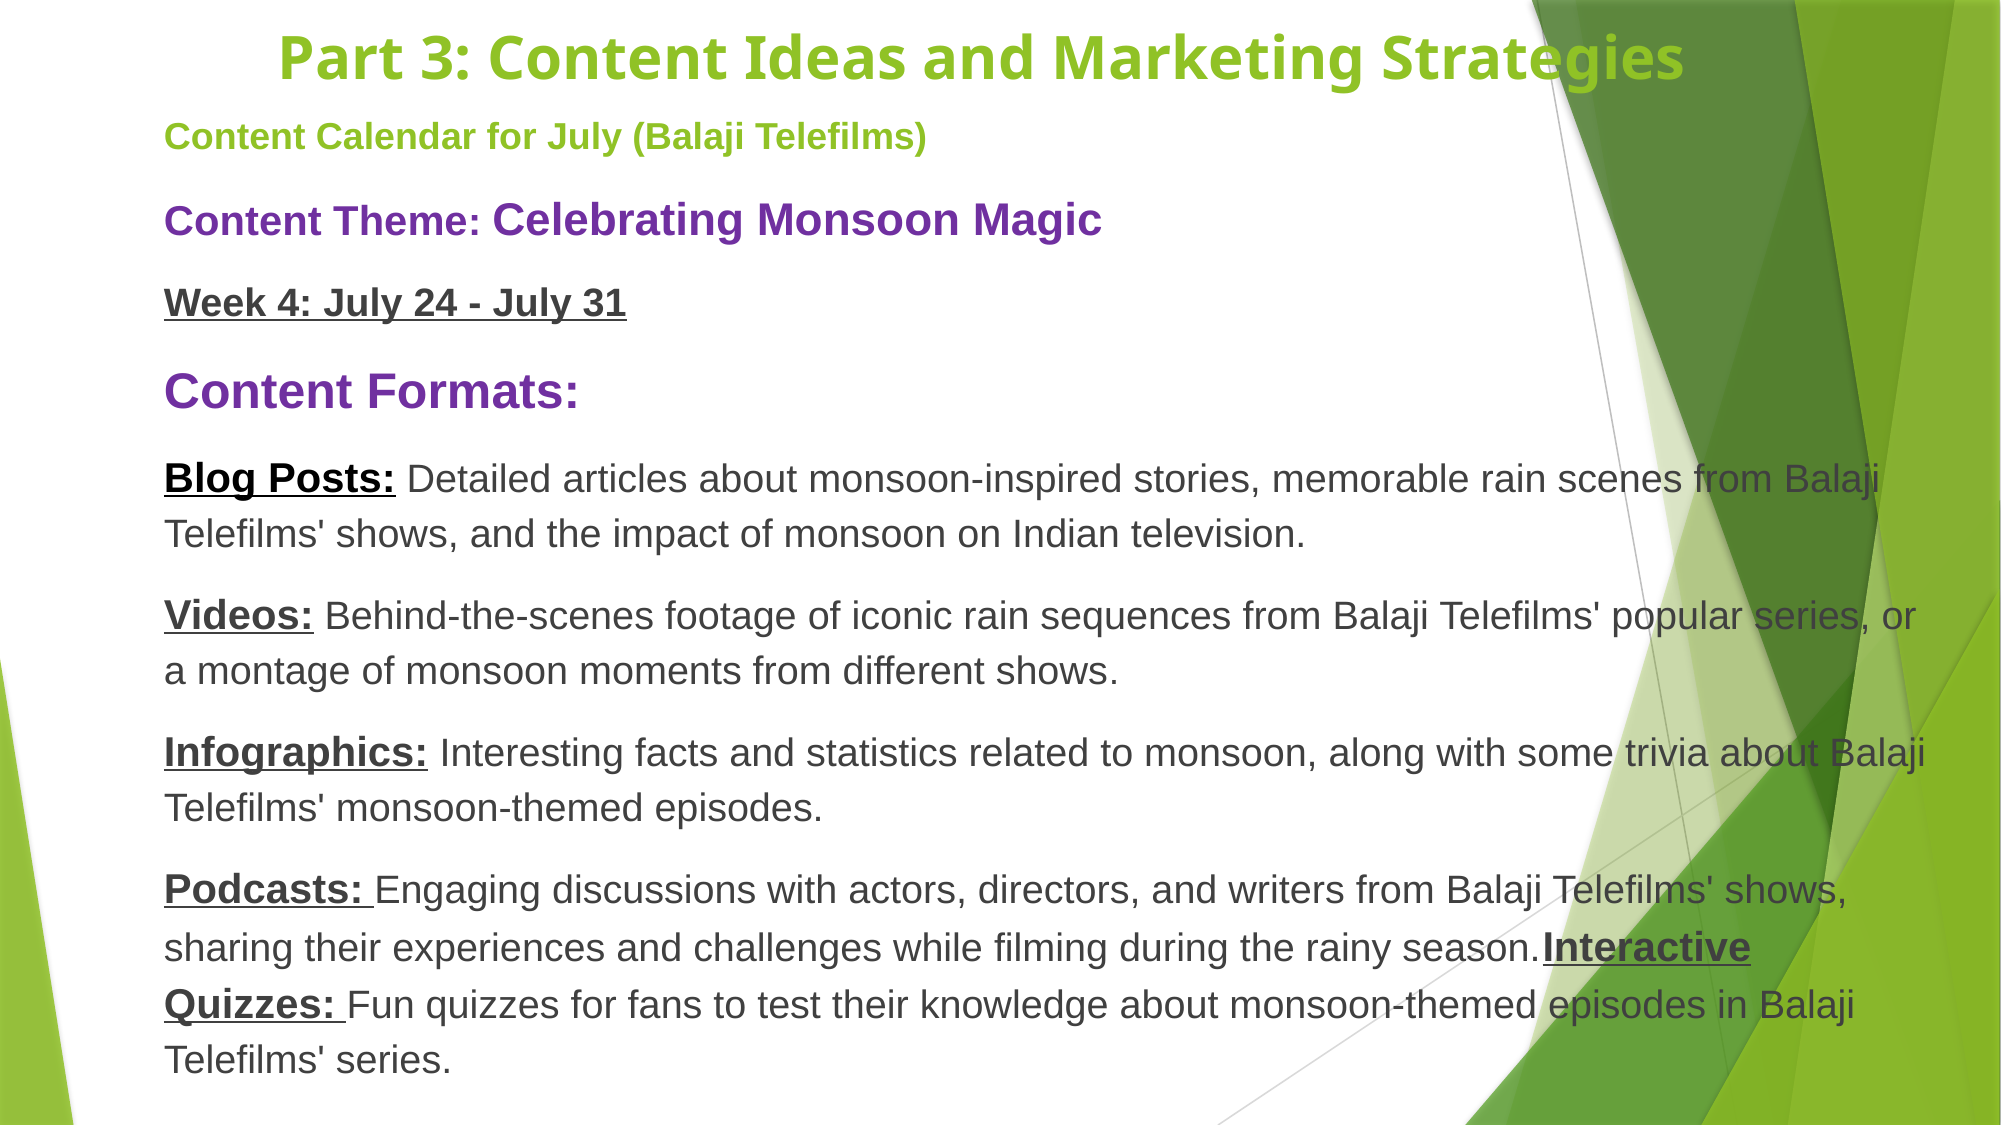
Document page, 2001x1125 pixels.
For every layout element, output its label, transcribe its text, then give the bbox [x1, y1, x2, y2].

list Content Calendar for July (Balaji Telefilms) Content Theme: Celebrating Monsoon Magic Week 4: July 24 - July 31 Content Formats: Blog Posts: Detailed articles about monsoon-inspired stories, memorable rain scenes from Balaji Telefilms' shows, and the impact of monsoon on Indian television. Videos: Behind-the-scenes footage of iconic rain sequences from Balaji Telefilms' popular series, or a montage of monsoon moments from different shows. Infographics: Interesting facts and statistics related to monsoon, along with some trivia about Balaji Telefilms' monsoon-themed episodes. Podcasts: Engaging discussions with actors, directors, and writers from Balaji Telefilms' shows, sharing their experiences and challenges while filming during the rainy season.Interactive Quizzes: Fun quizzes for fans to test their knowledge about monsoon-themed episodes in Balaji Telefilms' series. [74, 97, 1945, 1103]
title Part 3: Content Ideas and Marketing Strategies [119, 0, 1845, 97]
